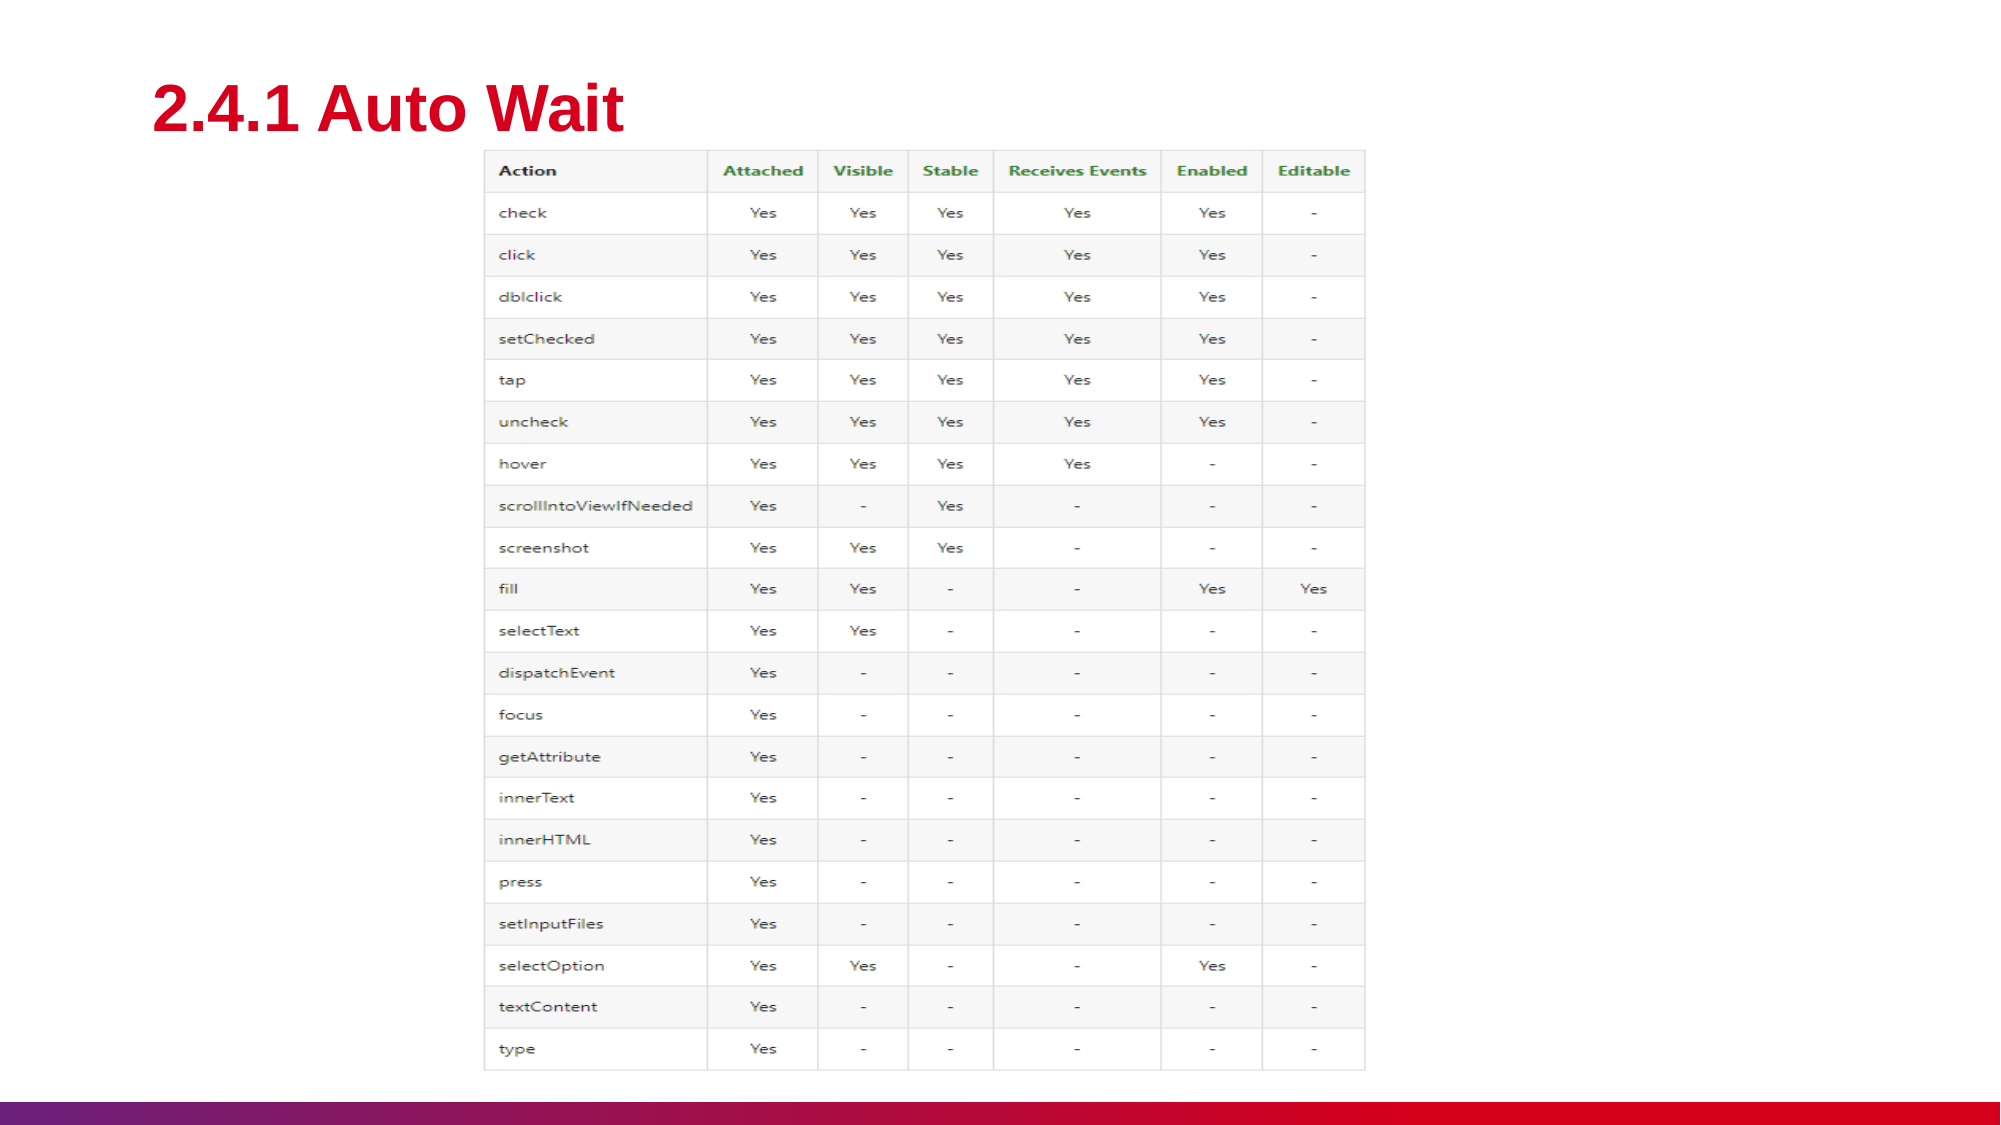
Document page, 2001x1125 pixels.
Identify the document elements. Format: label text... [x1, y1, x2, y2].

title 2.4.1 Auto Wait [137, 66, 1826, 155]
picture [438, 139, 1412, 1089]
